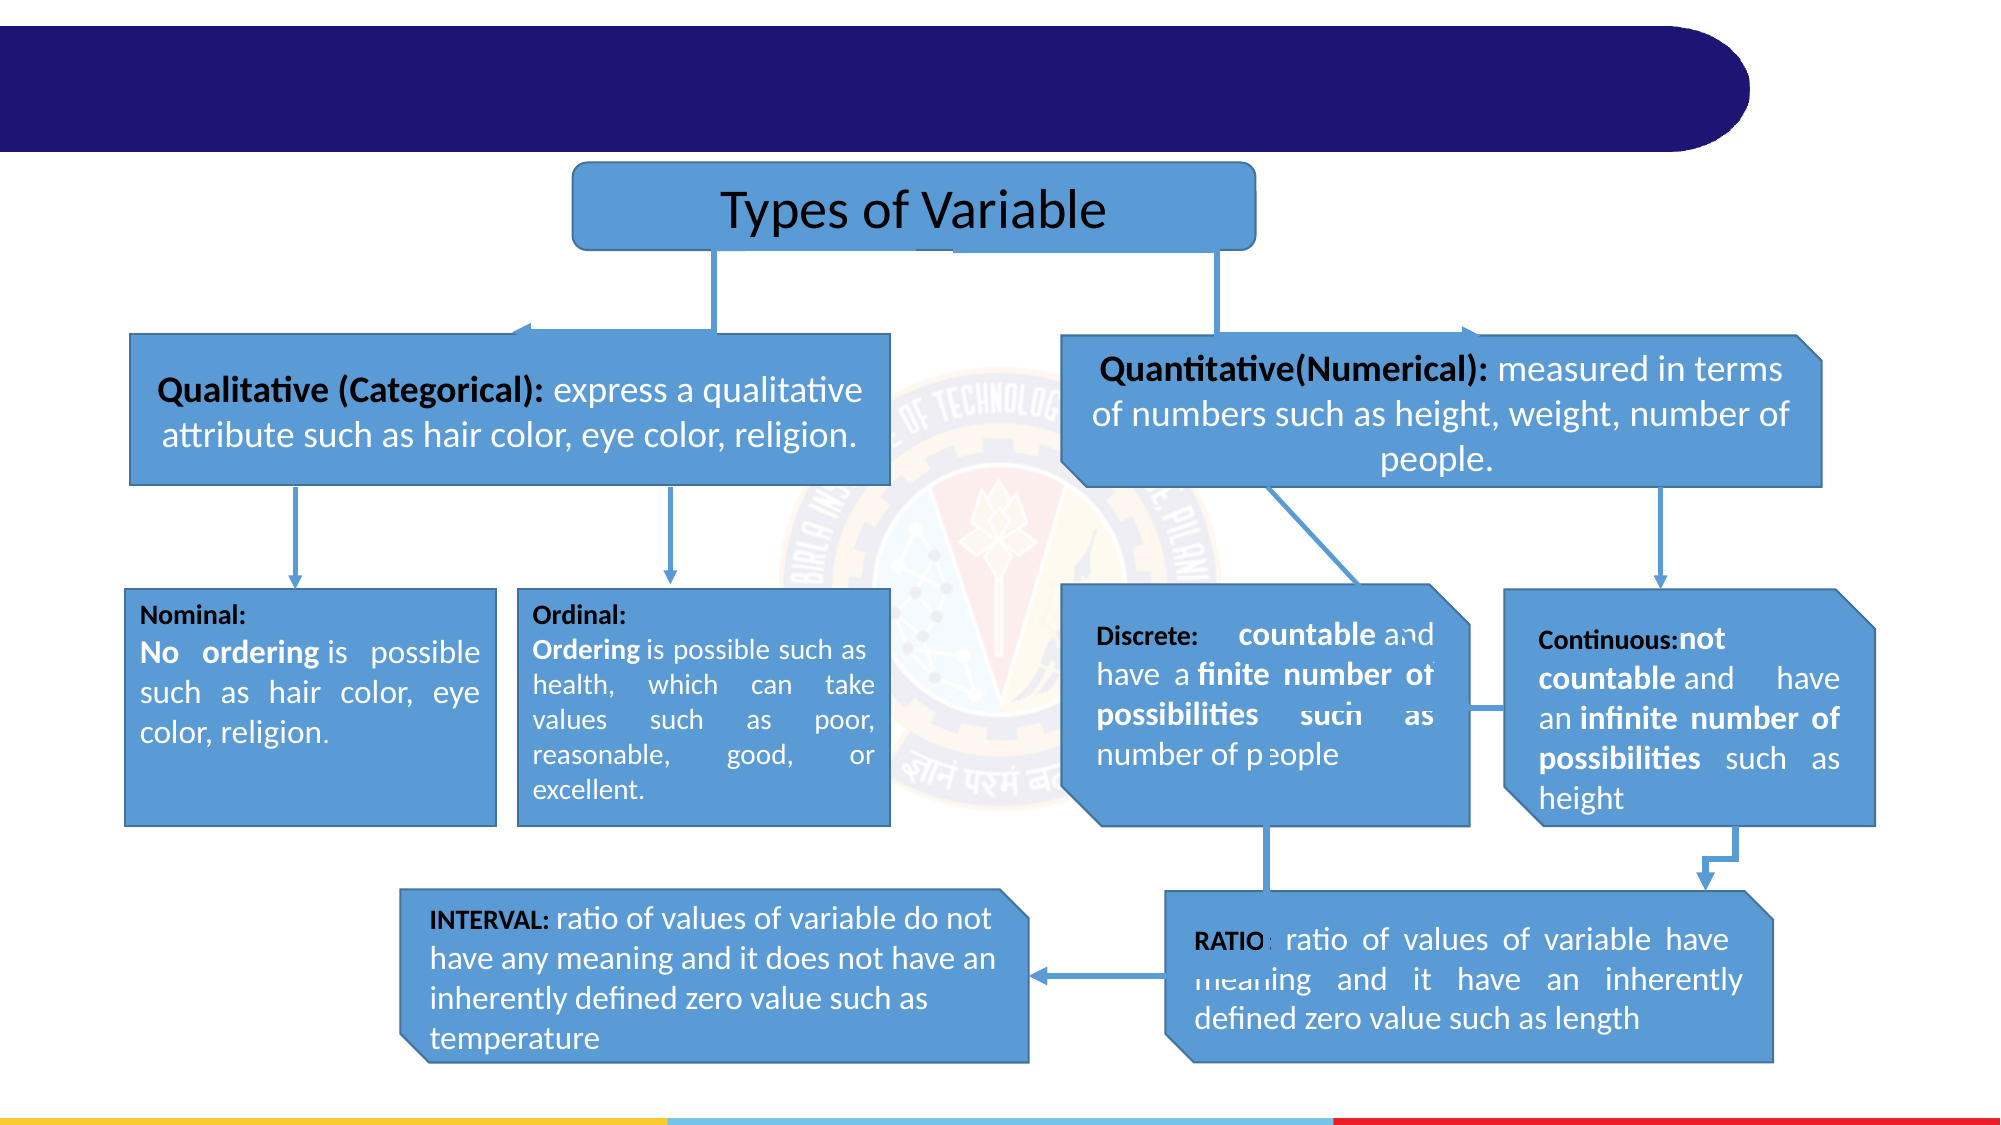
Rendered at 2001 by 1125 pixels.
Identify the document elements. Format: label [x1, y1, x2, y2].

picture [0, 26, 1750, 152]
picture [0, 1118, 2000, 1125]
text_box [124, 162, 1875, 1063]
